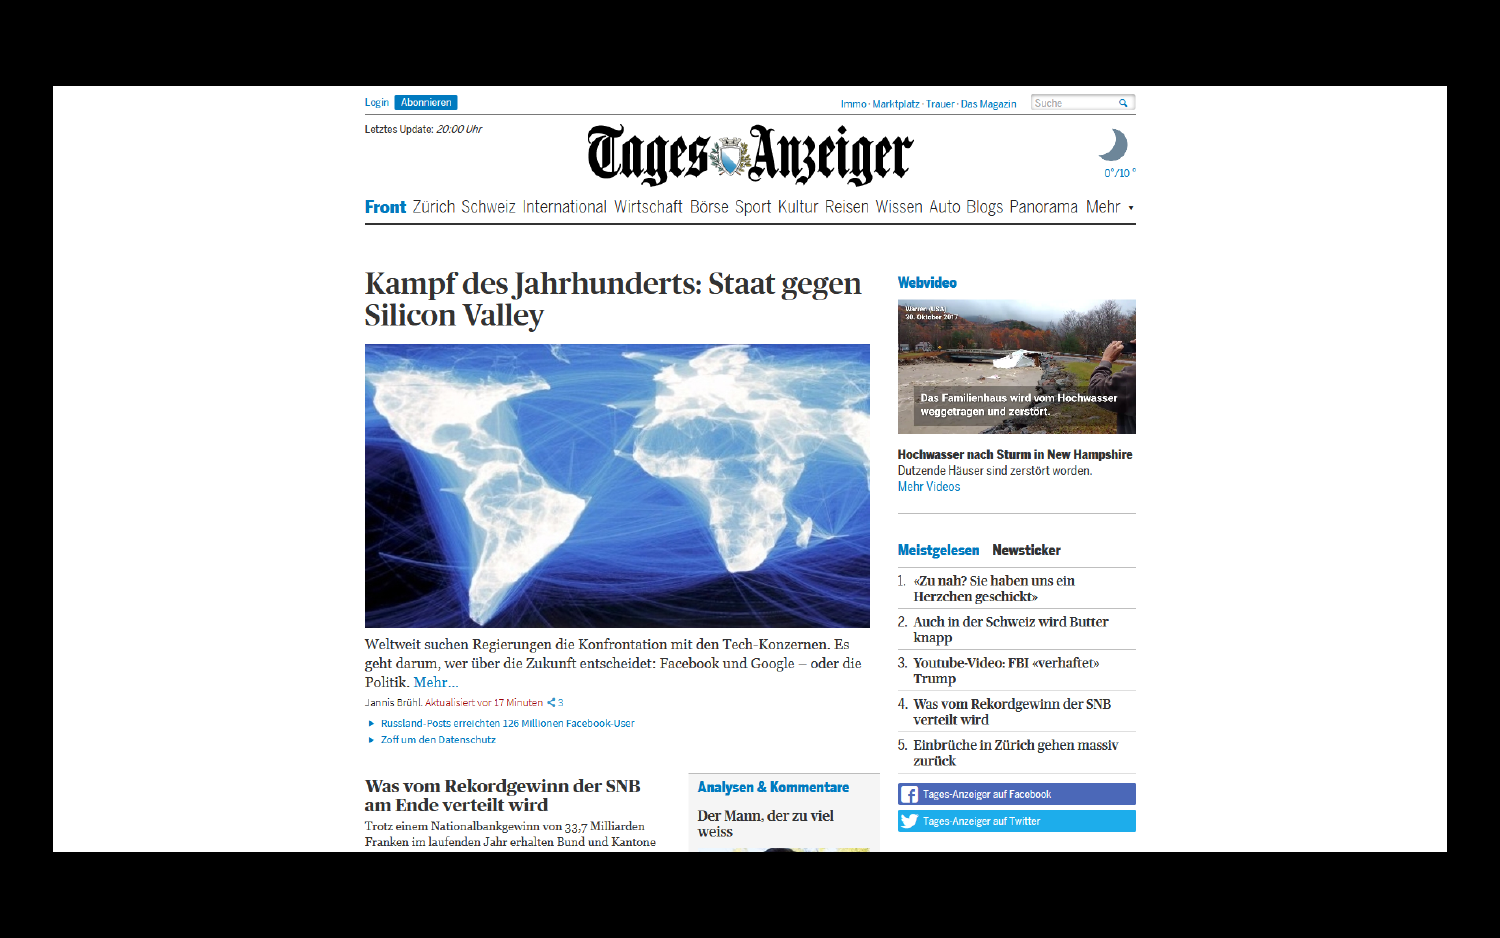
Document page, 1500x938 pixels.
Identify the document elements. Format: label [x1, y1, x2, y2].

picture [52, 85, 1448, 852]
